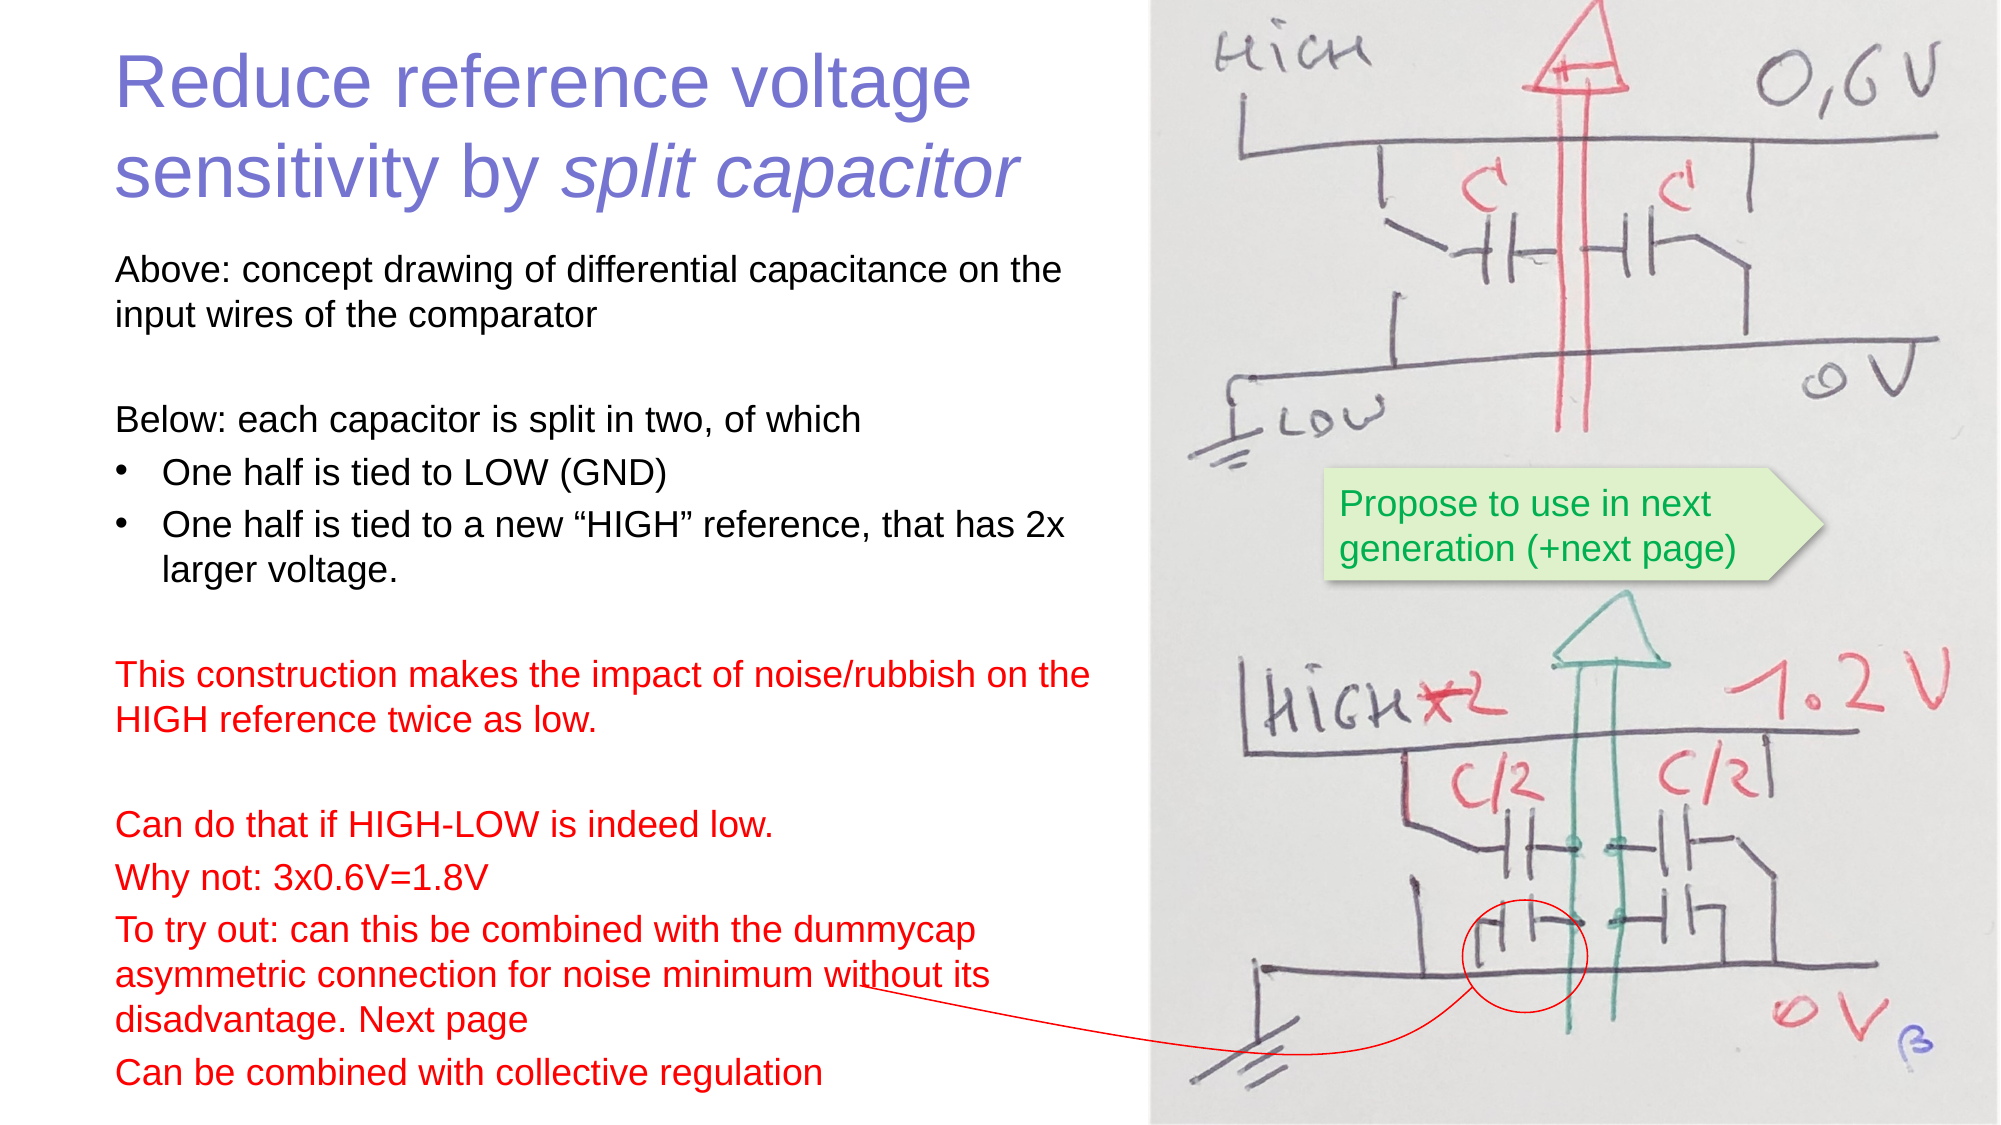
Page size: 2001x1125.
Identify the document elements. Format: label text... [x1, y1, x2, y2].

title Reduce reference voltage sensitivity by split capacitor [99, 24, 1100, 213]
list Above: concept drawing of differential capacitance on the input wires of the comparator Below: each capacitor is split in two, of which One half is tied to LOW (GND) One half is tied to a new “HIGH” reference, that has 2x larger voltage. This construction makes the impact of noise/rubbish on the HIGH reference twice as low. Can do that if HIGH-LOW is indeed low. Why not: 3x0.6V=1.8V To try out: can this be combined with the dummycap asymmetric connection for noise minimum without its disadvantage. Next page Can be combined with collective regulation [99, 237, 1125, 1025]
picture [1147, 0, 2000, 1125]
text_box [859, 985, 1142, 1040]
